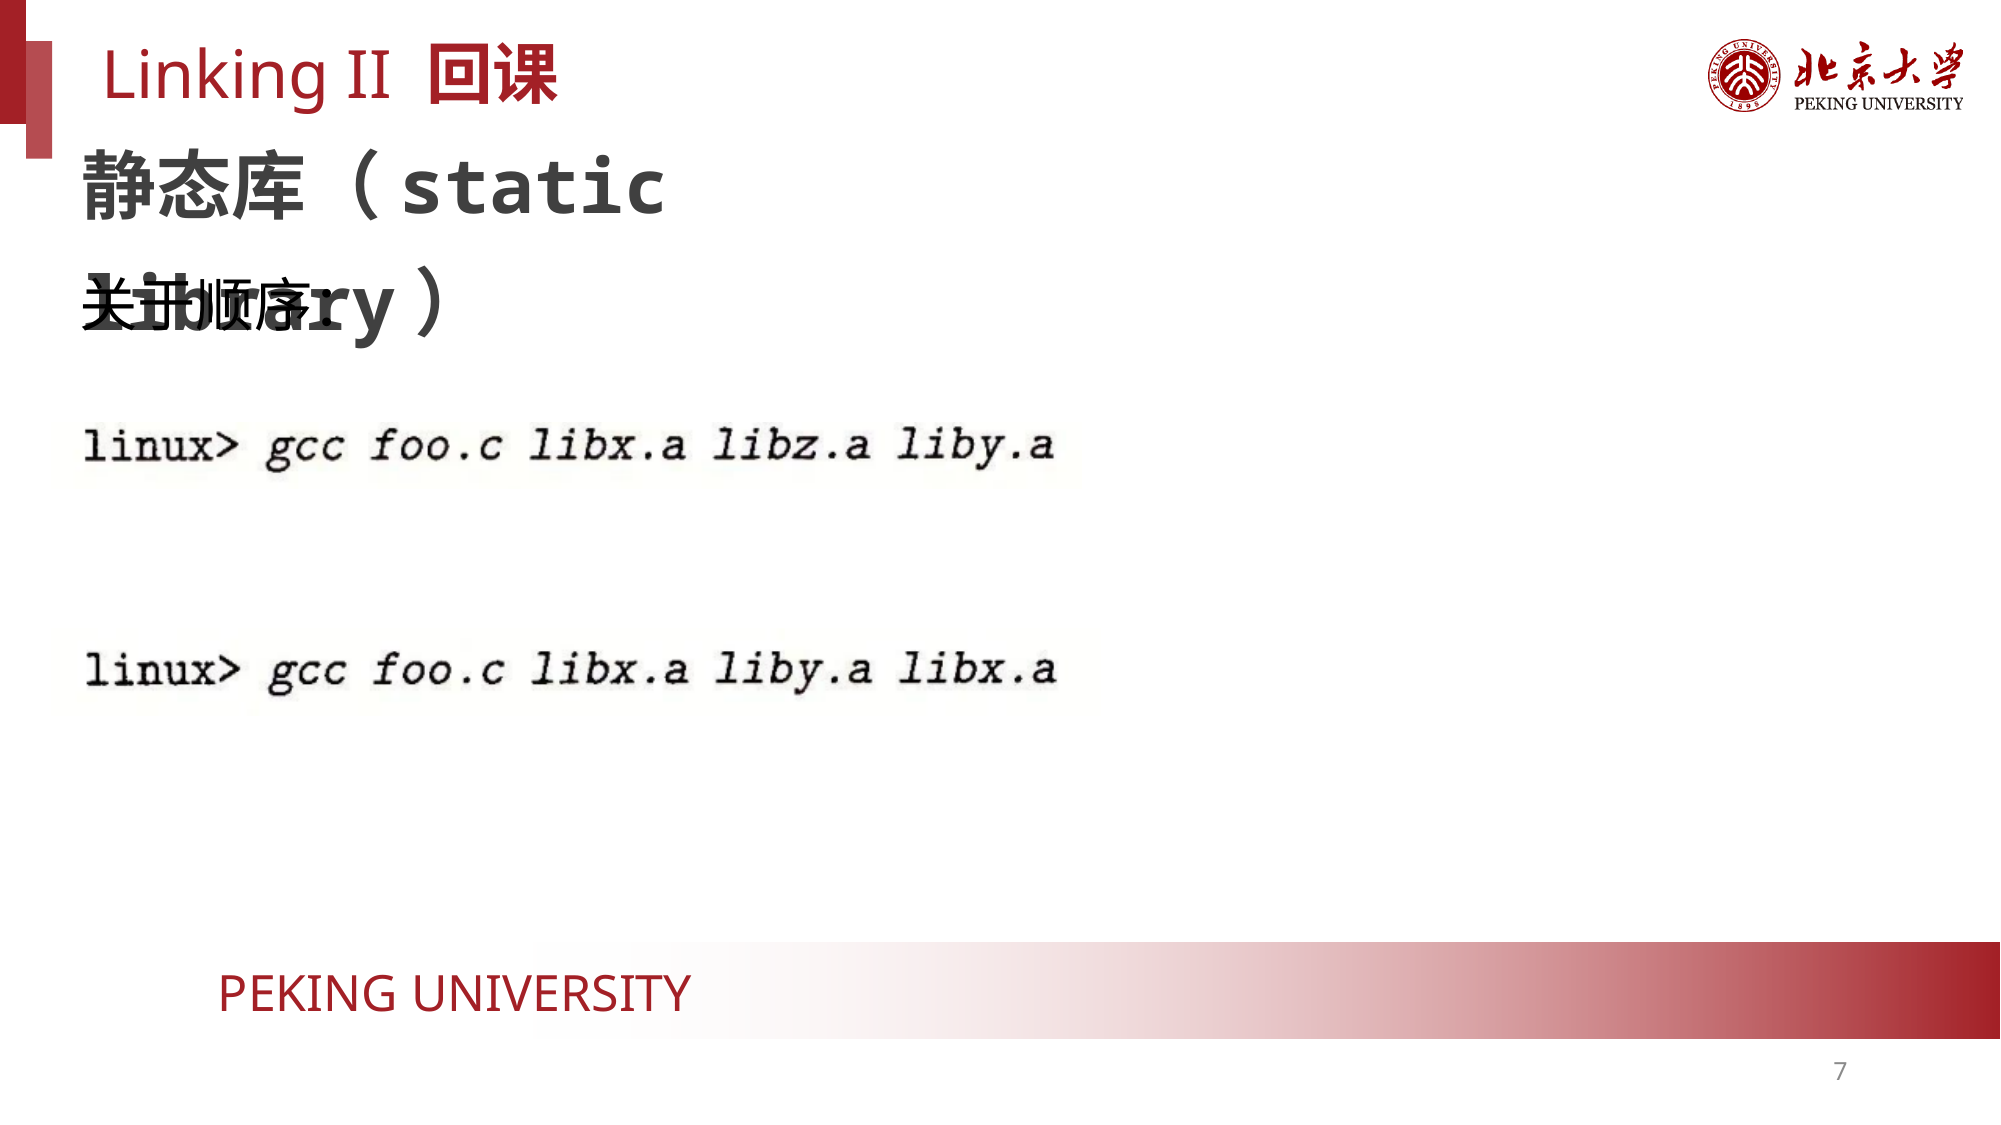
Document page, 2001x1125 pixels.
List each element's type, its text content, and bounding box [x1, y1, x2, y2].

text_box PEKING UNIVERSITY [203, 954, 1009, 1029]
text_box 关于顺序： [64, 260, 1789, 346]
picture [51, 422, 1082, 489]
picture [1708, 39, 1963, 115]
text_box 静态库（static library） [73, 107, 957, 260]
text_box 静态库（static library） [73, 346, 957, 350]
text_box [529, 941, 2000, 1039]
slide_number 7 [1412, 1042, 1863, 1103]
picture [51, 628, 1101, 716]
text_box Linking II 回课 [86, 24, 575, 120]
